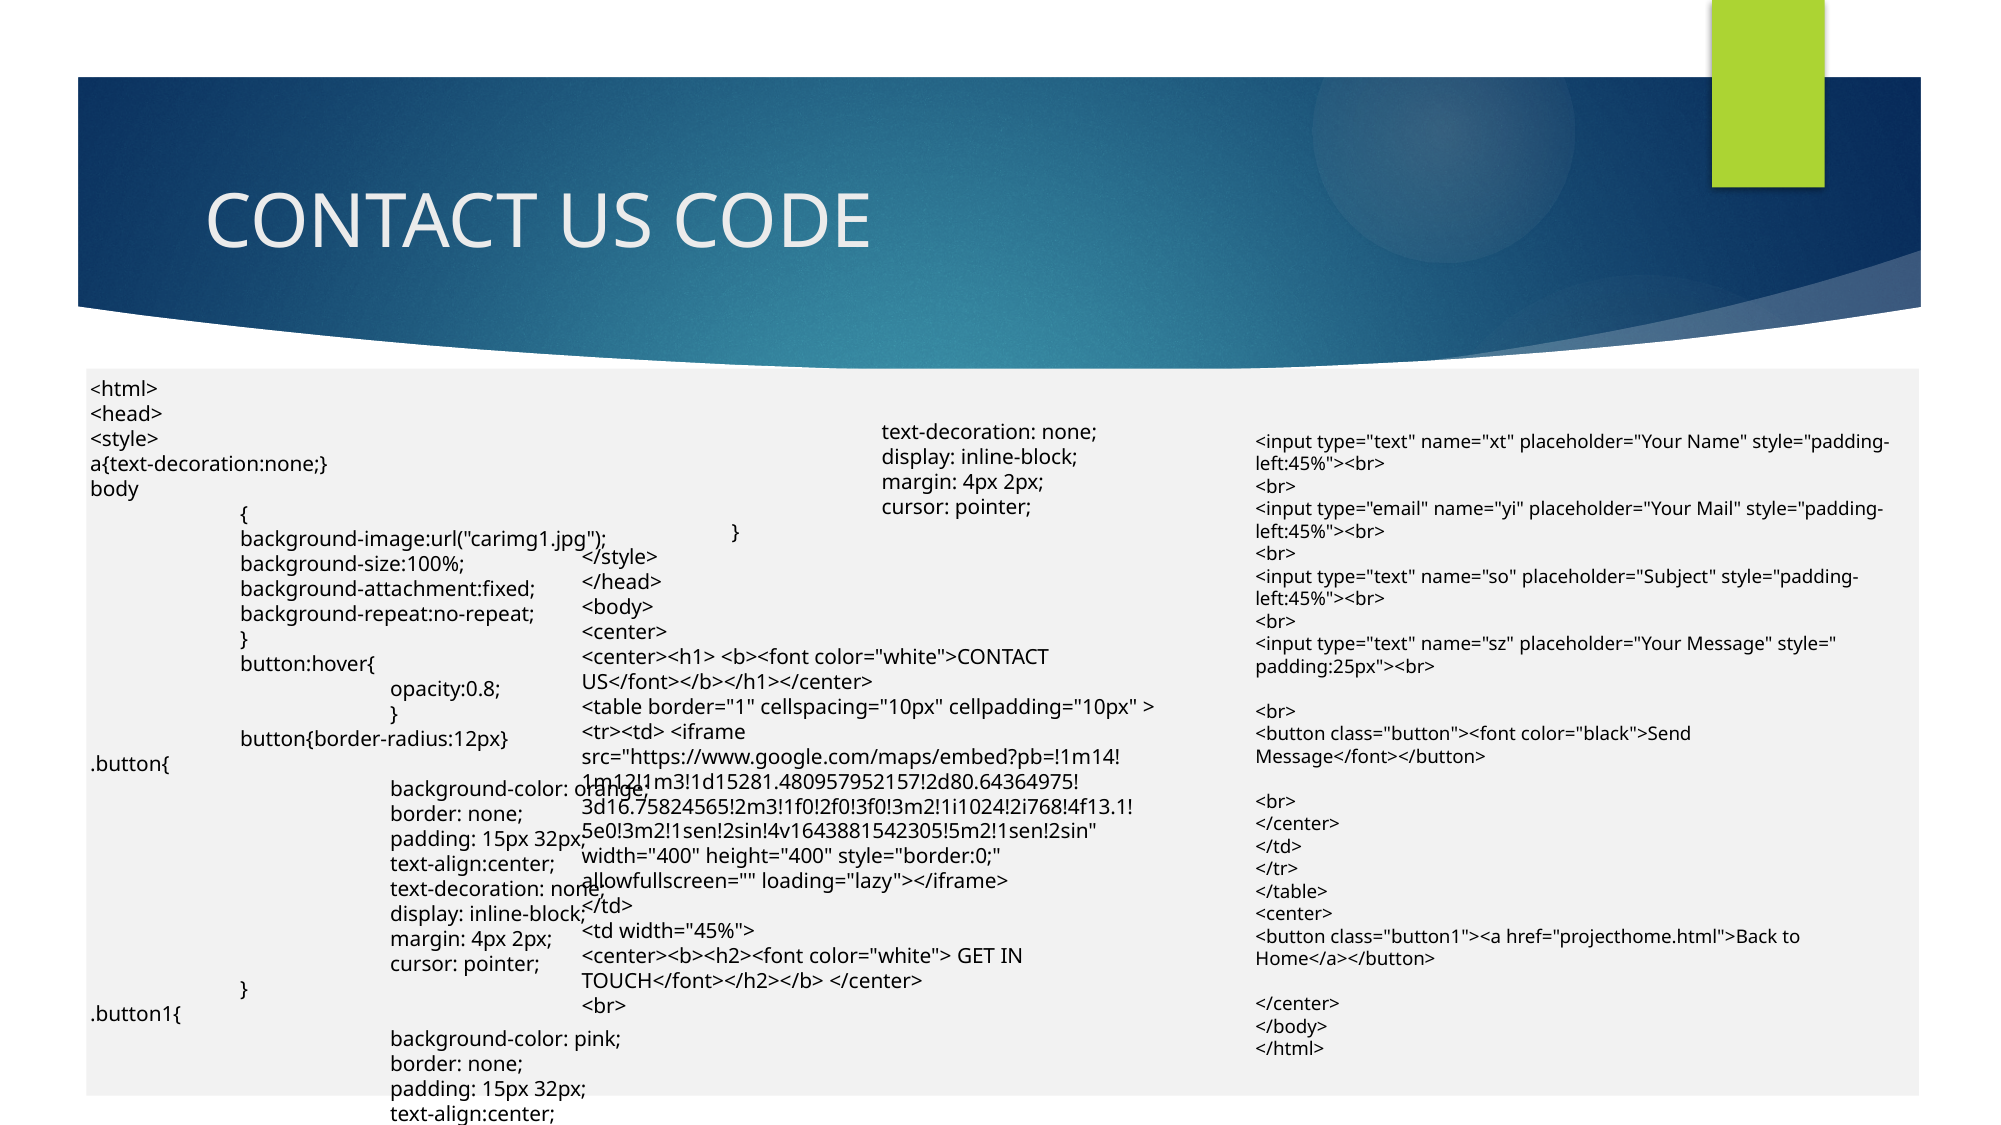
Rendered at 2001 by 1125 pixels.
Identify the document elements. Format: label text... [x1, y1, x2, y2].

title CONTACT US CODE [189, 159, 1627, 276]
text_box <html> <head> <style> a{text-decoration:none;} body { background-image:url("carimg1.jpg"); background-size:100%; background-attachment:fixed; background-repeat:no-repeat; } button:hover{ opacity:0.8; } button{border-radius:12px} .button{ background-color: orange; border: none; padding: 15px 32px; text-align:center; text-decoration: none; display: inline-block; margin: 4px 2px; cursor: pointer; } .button1{ background-color: pink; border: none; padding: 15px 32px; text-align:center; [75, 368, 870, 1125]
text_box <input type="text" name="xt" placeholder="Your Name" style="padding-left:45%"><br> <br> <input type="email" name="yi" placeholder="Your Mail" style="padding-left:45%"><br> <br> <input type="text" name="so" placeholder="Subject" style="padding-left:45%"><br> <br> <input type="text" name="sz" placeholder="Your Message" style=" padding:25px"><br> <br> <button class="button"><font color="black">Send Message</font></button> <br> </center> </td> </tr> </table> <center> <button class="button1"><a href="projecthome.html">Back to Home</a></button> </center> </body> </html> [1240, 399, 1925, 1125]
text_box [870, 368, 1919, 1096]
text_box text-decoration: none; display: inline-block; margin: 4px 2px; cursor: pointer; } </style> </head> <body> <center> <center><h1> <b><font color="white">CONTACT US</font></b></h1></center> <table border="1" cellspacing="10px" cellpadding="10px" > <tr><td> <iframe src="https://www.google.com/maps/embed?pb=!1m14!1m12!1m3!1d15281.480957952157!2d80.64364975!3d16.75824565!2m3!1f0!2f0!3f0!3m2!1i1024!2i768!4f13.1!5e0!3m2!1sen!2sin!4v1643881542305!5m2!1sen!2sin" width="400" height="400" style="border:0;" allowfullscreen="" loading="lazy"></iframe> </td> <td width="45%"> <center><b><h2><font color="white"> GET IN TOUCH</font></h2></b> </center> <br> [566, 411, 1184, 1125]
